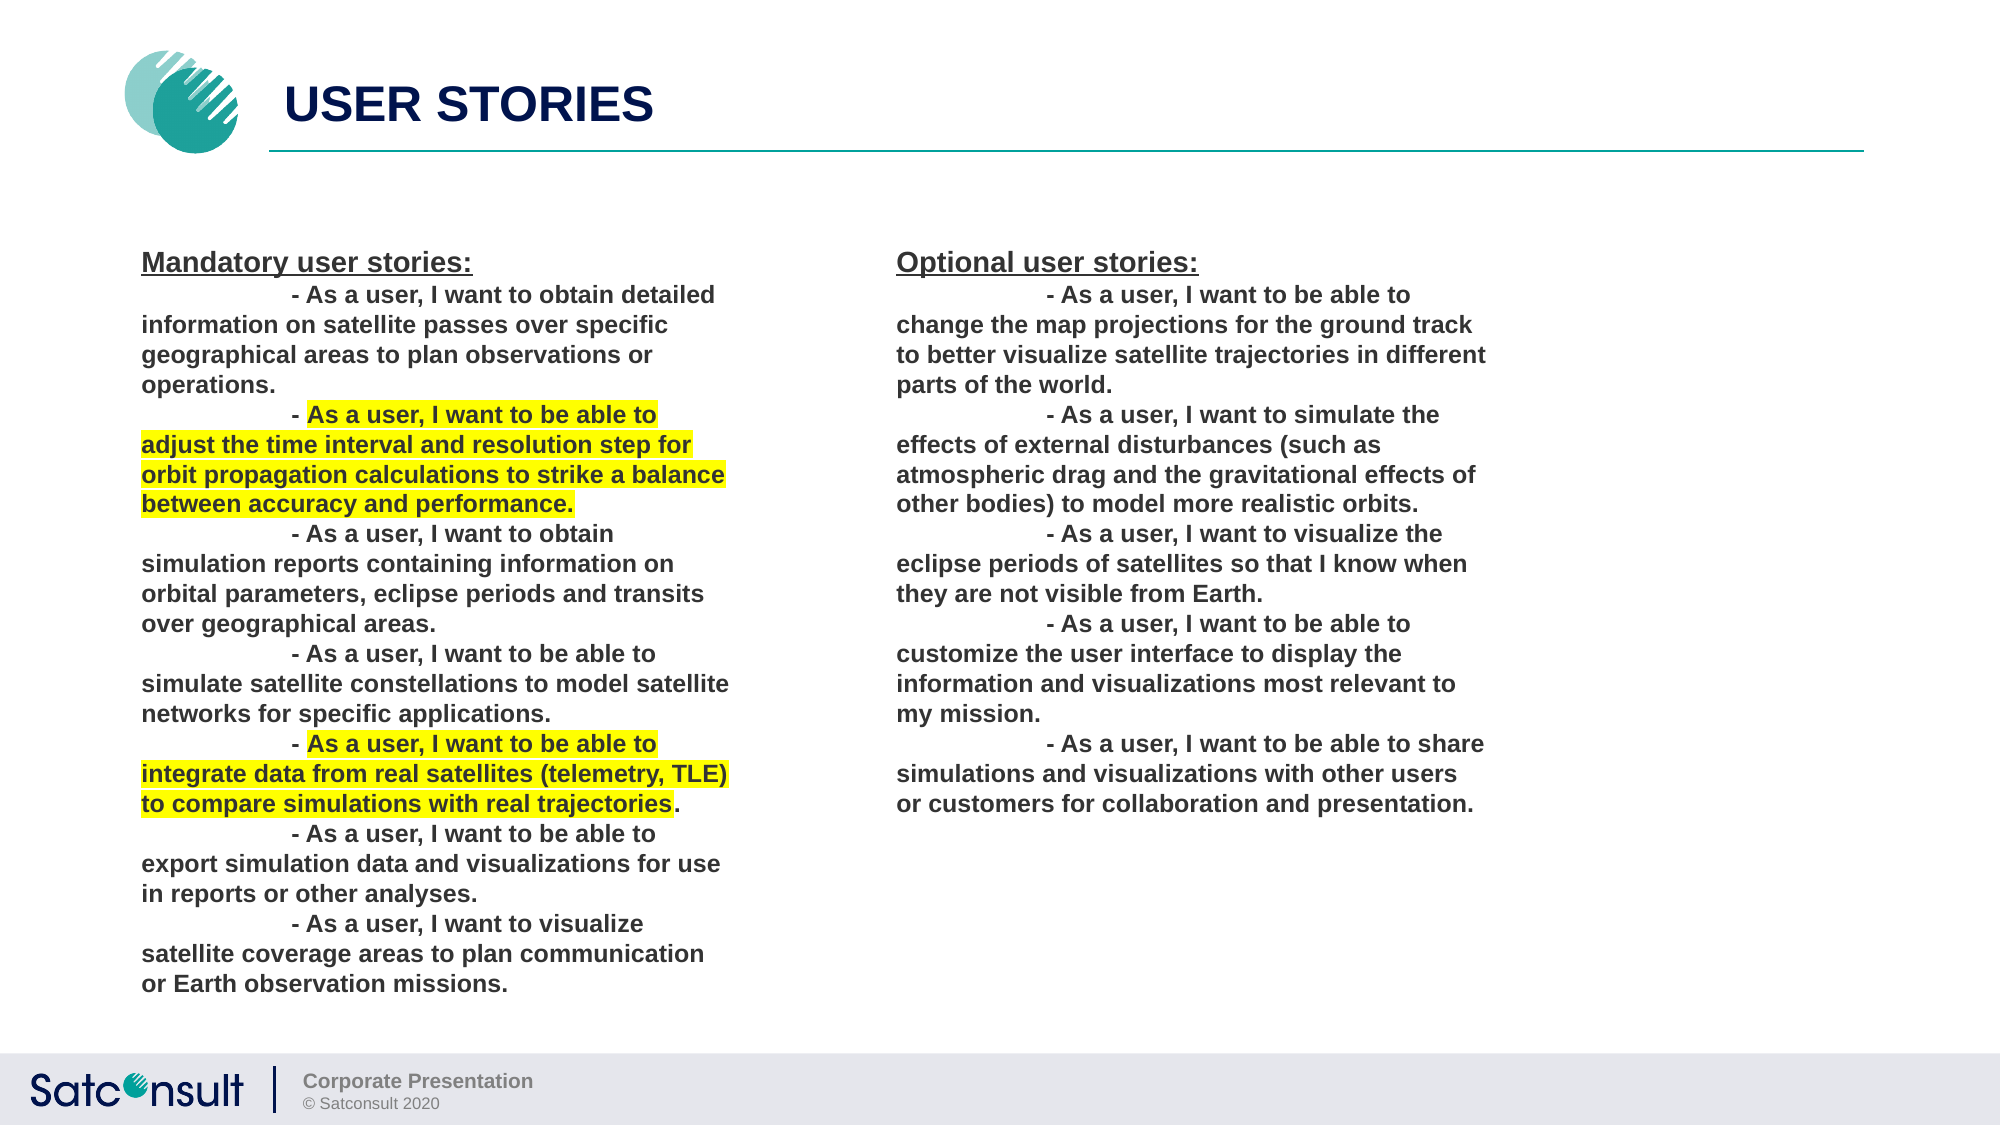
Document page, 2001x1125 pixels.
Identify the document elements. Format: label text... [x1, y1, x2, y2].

title User stories [269, 59, 1863, 151]
picture [151, 66, 239, 155]
text_box Optional user stories: - As a user, I want to be able to change the map projections for the ground track to better visualize satellite trajectories in different parts of the world. - As a user, I want to simulate the effects of external disturbances (such as atmospheric drag and the gravitational effects of other bodies) to model more realistic orbits. - As a user, I want to visualize the eclipse periods of satellites so that I know when they are not visible from Earth. - As a user, I want to be able to customize the user interface to display the information and visualizations most relevant to my mission. - As a user, I want to be able to share simulations and visualizations with other users or customers for collaboration and presentation. [881, 236, 1504, 825]
text_box Mandatory user stories: - As a user, I want to obtain detailed information on satellite passes over specific geographical areas to plan observations or operations. - As a user, I want to be able to adjust the time interval and resolution step for orbit propagation calculations to strike a balance between accuracy and performance. - As a user, I want to obtain simulation reports containing information on orbital parameters, eclipse periods and transits over geographical areas. - As a user, I want to be able to simulate satellite constellations to model satellite networks for specific applications. - As a user, I want to be able to integrate data from real satellites (telemetry, TLE) to compare simulations with real trajectories. - As a user, I want to be able to export simulation data and visualizations for use in reports or other analyses. - As a user, I want to visualize satellite coverage areas to plan communication or Earth observation missions. [126, 236, 749, 1005]
picture [0, 1042, 275, 1111]
